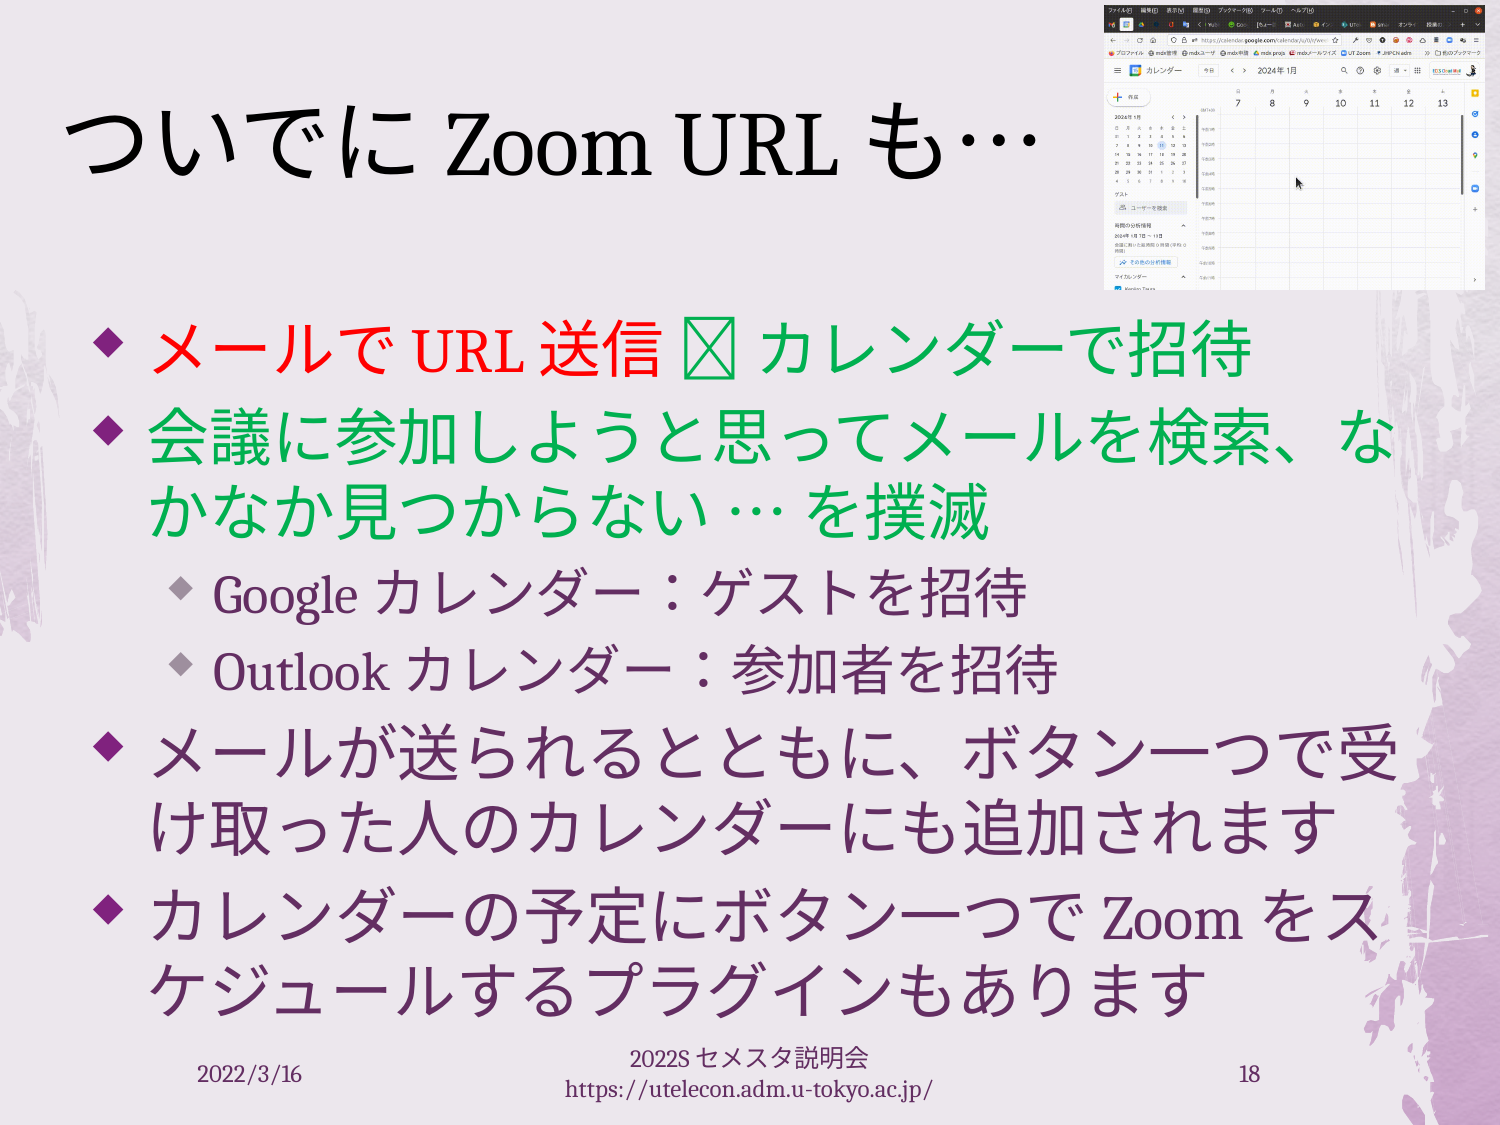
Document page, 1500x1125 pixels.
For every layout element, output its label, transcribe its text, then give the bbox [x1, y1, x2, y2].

list メールでURL送信  カレンダーで招待 会議に参加しようと思ってメールを検索、なかなか見つからない … を撲滅 Googleカレンダー：ゲストを招待 Outlookカレンダー：参加者を招待 メールが送られるとともに、ボタン一つで受け取った人のカレンダーにも追加されます カレンダーの予定にボタン一つでZoomをスケジュールするプラグインもあります [75, 302, 1459, 1046]
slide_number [75, 1042, 425, 1103]
title ついでにZoom URLも… [29, 45, 1075, 233]
slide_number 18 [1074, 1042, 1425, 1103]
footer 2022Sセメスタ説明会 https://utelecon.adm.u-tokyo.ac.jp/ [512, 1042, 988, 1103]
picture [1104, 4, 1485, 291]
